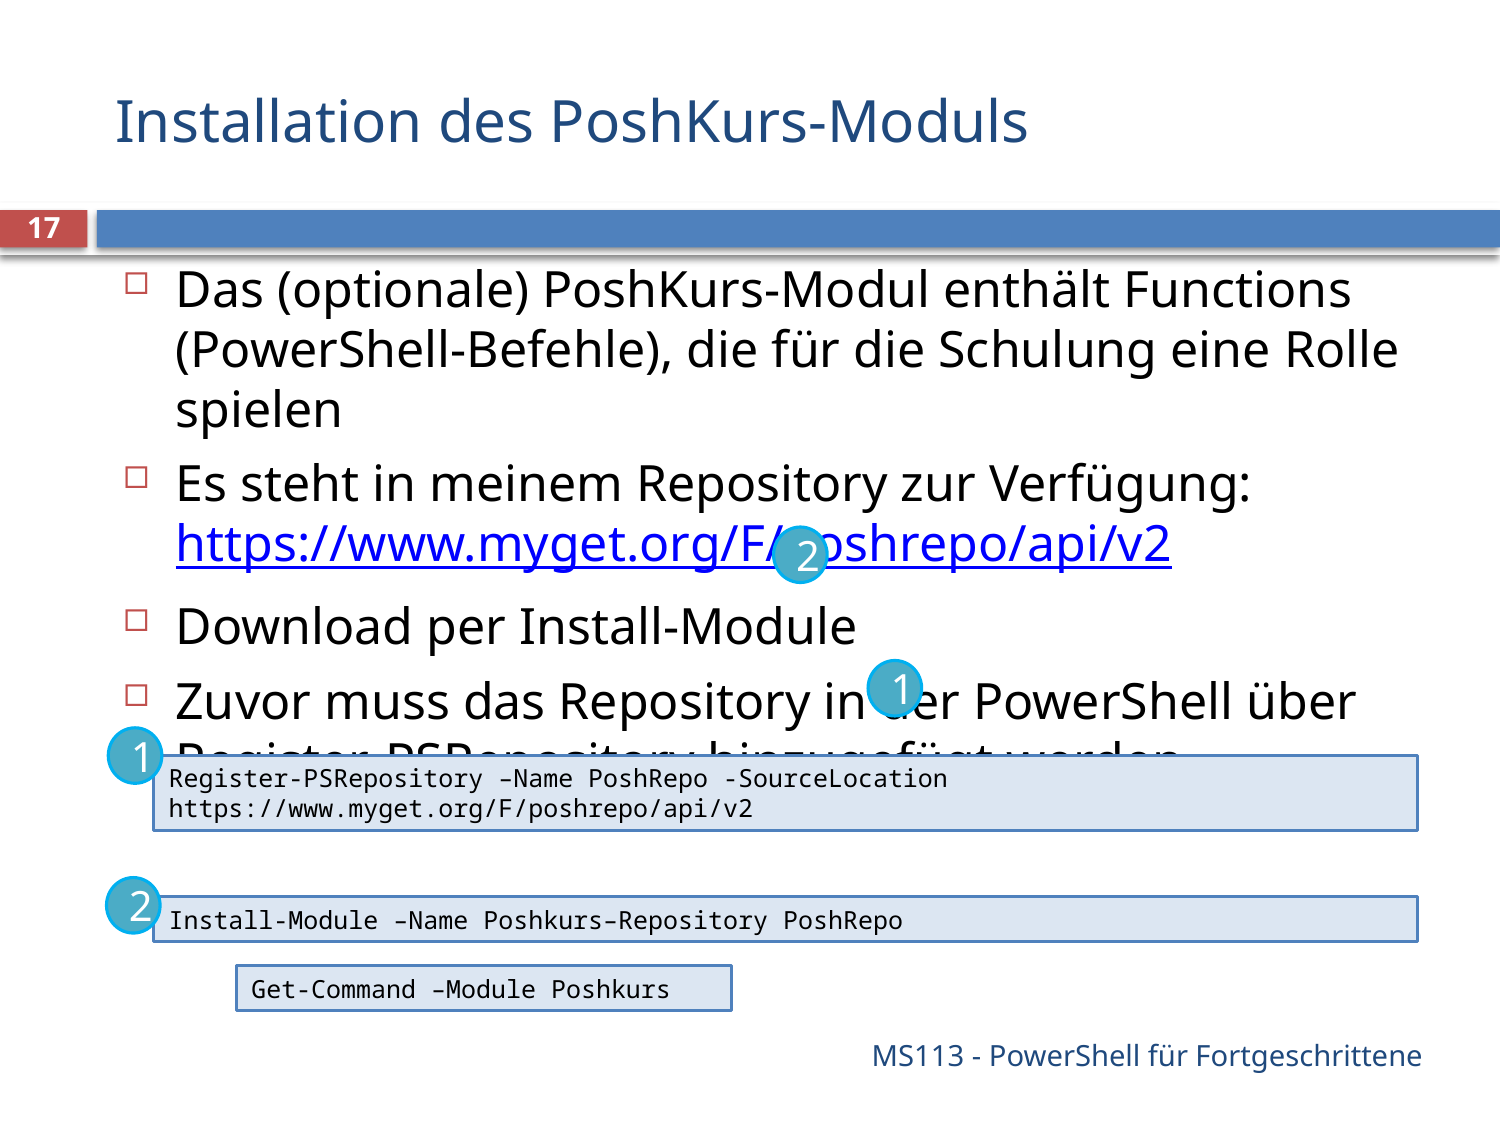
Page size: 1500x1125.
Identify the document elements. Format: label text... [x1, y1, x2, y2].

text_box 1 [866, 658, 924, 718]
text_box 2 [104, 875, 162, 935]
text_box Install-Module –Name Poshkurs–Repository PoshRepo [153, 896, 1418, 942]
text_box 1 [106, 726, 164, 785]
slide_number 17 [0, 208, 88, 249]
text_box 2 [772, 525, 829, 585]
list Das (optionale) PoshKurs-Modul enthält Functions (PowerShell-Befehle), die für die Schulung eine Rolle spielen Es steht in meinem Repository zur Verfügung: https://www.myget.org/F/poshrepo/api/v2 Download per Install-Module Zuvor muss das Repository in der PowerShell über Register-PSRepository hinzugefügt werden [108, 249, 1446, 988]
title Installation des PoshKurs-Moduls [100, 37, 1438, 200]
footer MS113 - PowerShell für Fortgeschrittene [99, 1024, 1438, 1085]
text_box Register-PSRepository –Name PoshRepo -SourceLocation https://www.myget.org/F/poshrepo/api/v2 [153, 755, 1418, 831]
text_box Get-Command –Module Poshkurs [236, 965, 732, 1011]
